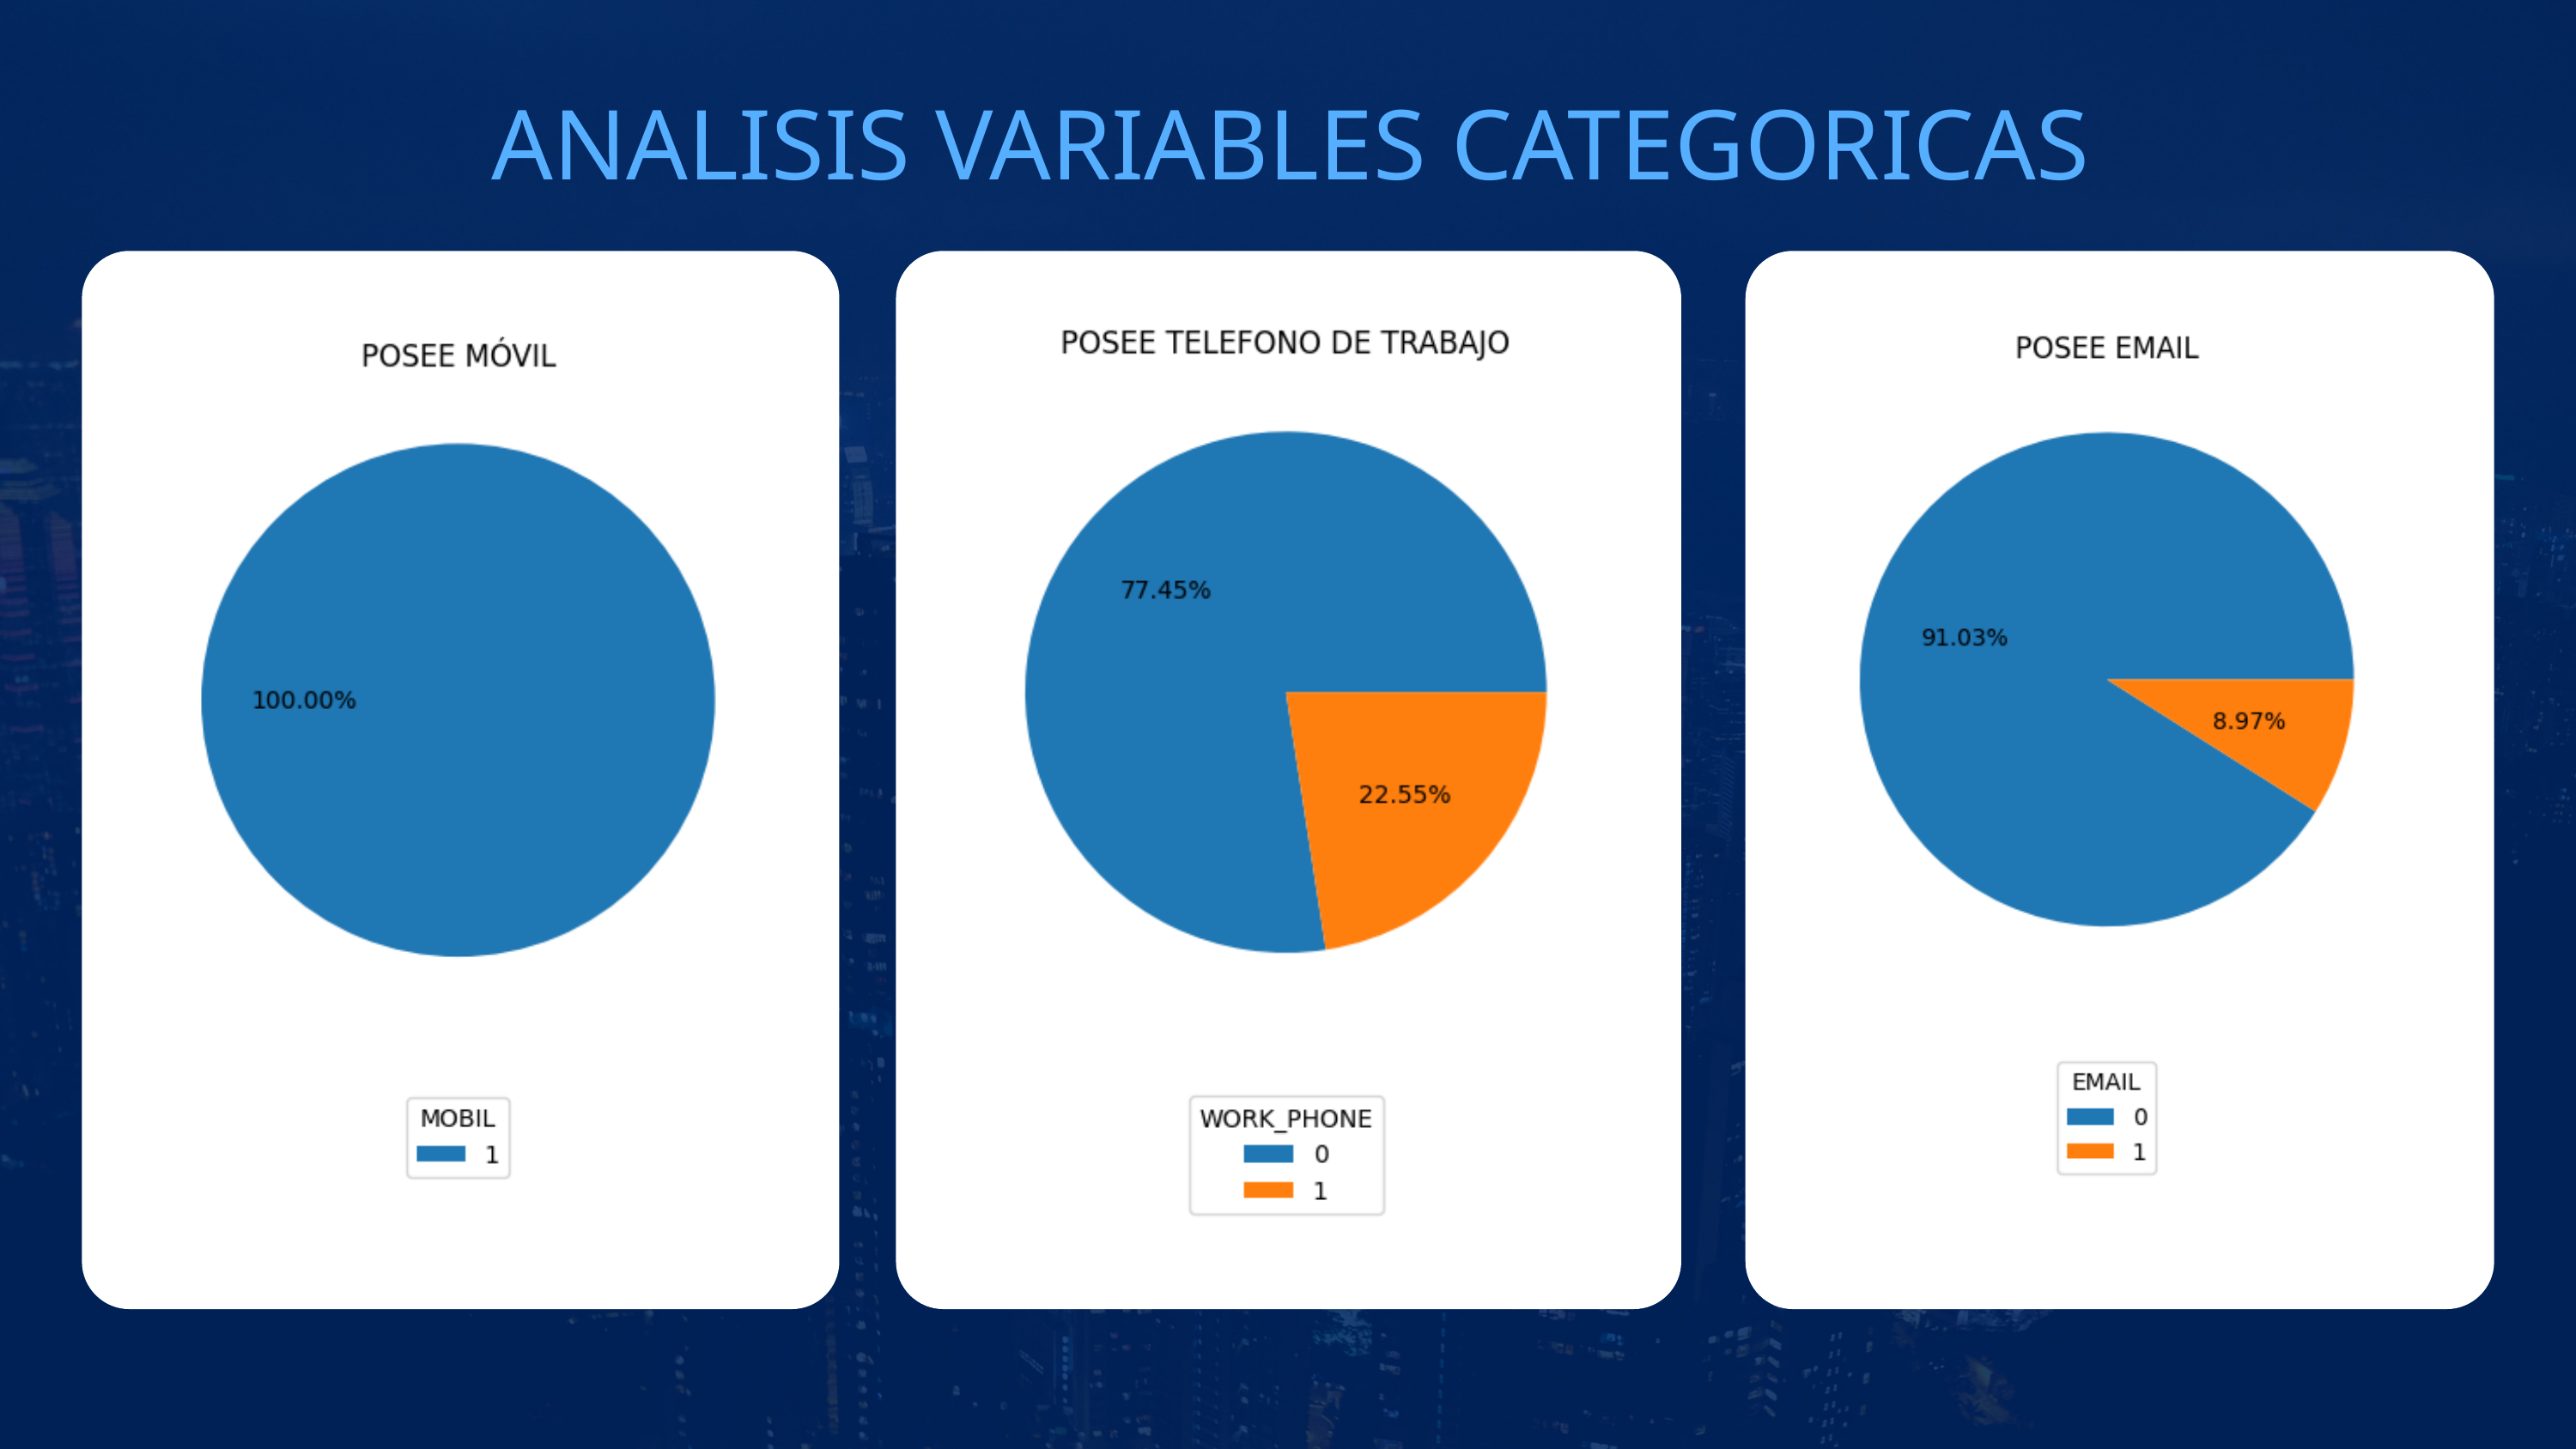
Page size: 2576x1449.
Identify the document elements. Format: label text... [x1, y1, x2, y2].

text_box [82, 250, 840, 1310]
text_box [1745, 250, 2494, 1310]
text_box ANALISIS VARIABLES CATEGORICAS [87, 96, 2494, 199]
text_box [896, 250, 1682, 1310]
text_box [0, 0, 2576, 1449]
